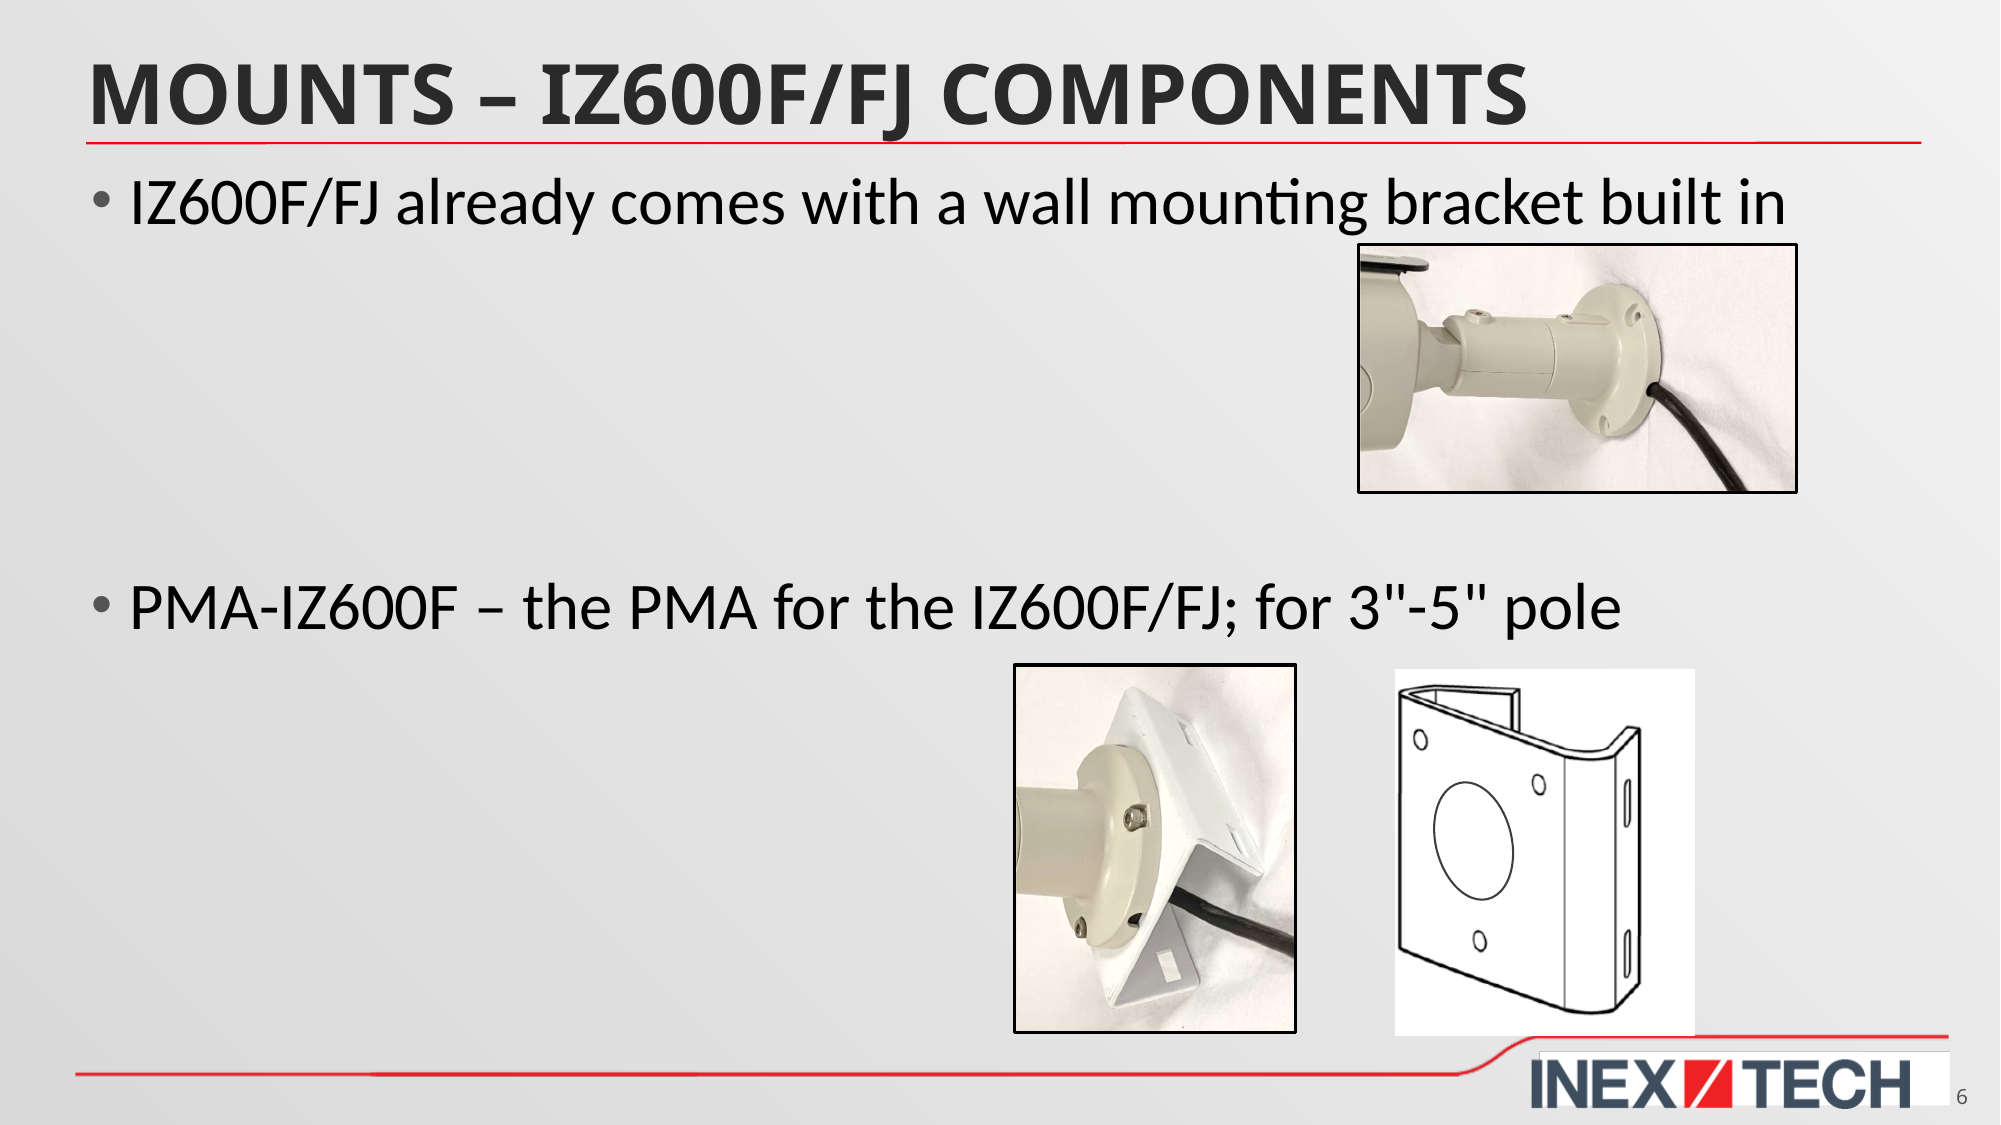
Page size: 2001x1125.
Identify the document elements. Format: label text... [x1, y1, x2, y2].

title Mounts – IZ600F/FJ COMPONENTS [71, 45, 1916, 173]
picture [66, 1027, 1958, 1109]
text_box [1395, 669, 1695, 1036]
list IZ600F/FJ already comes with a wall mounting bracket built in PMA-IZ600F – the PMA for the IZ600F/FJ; for 3"-5" pole [69, 159, 1915, 974]
slide_number 6 [1795, 1082, 1983, 1113]
picture [972, 667, 1338, 1031]
picture [1361, 150, 1795, 586]
